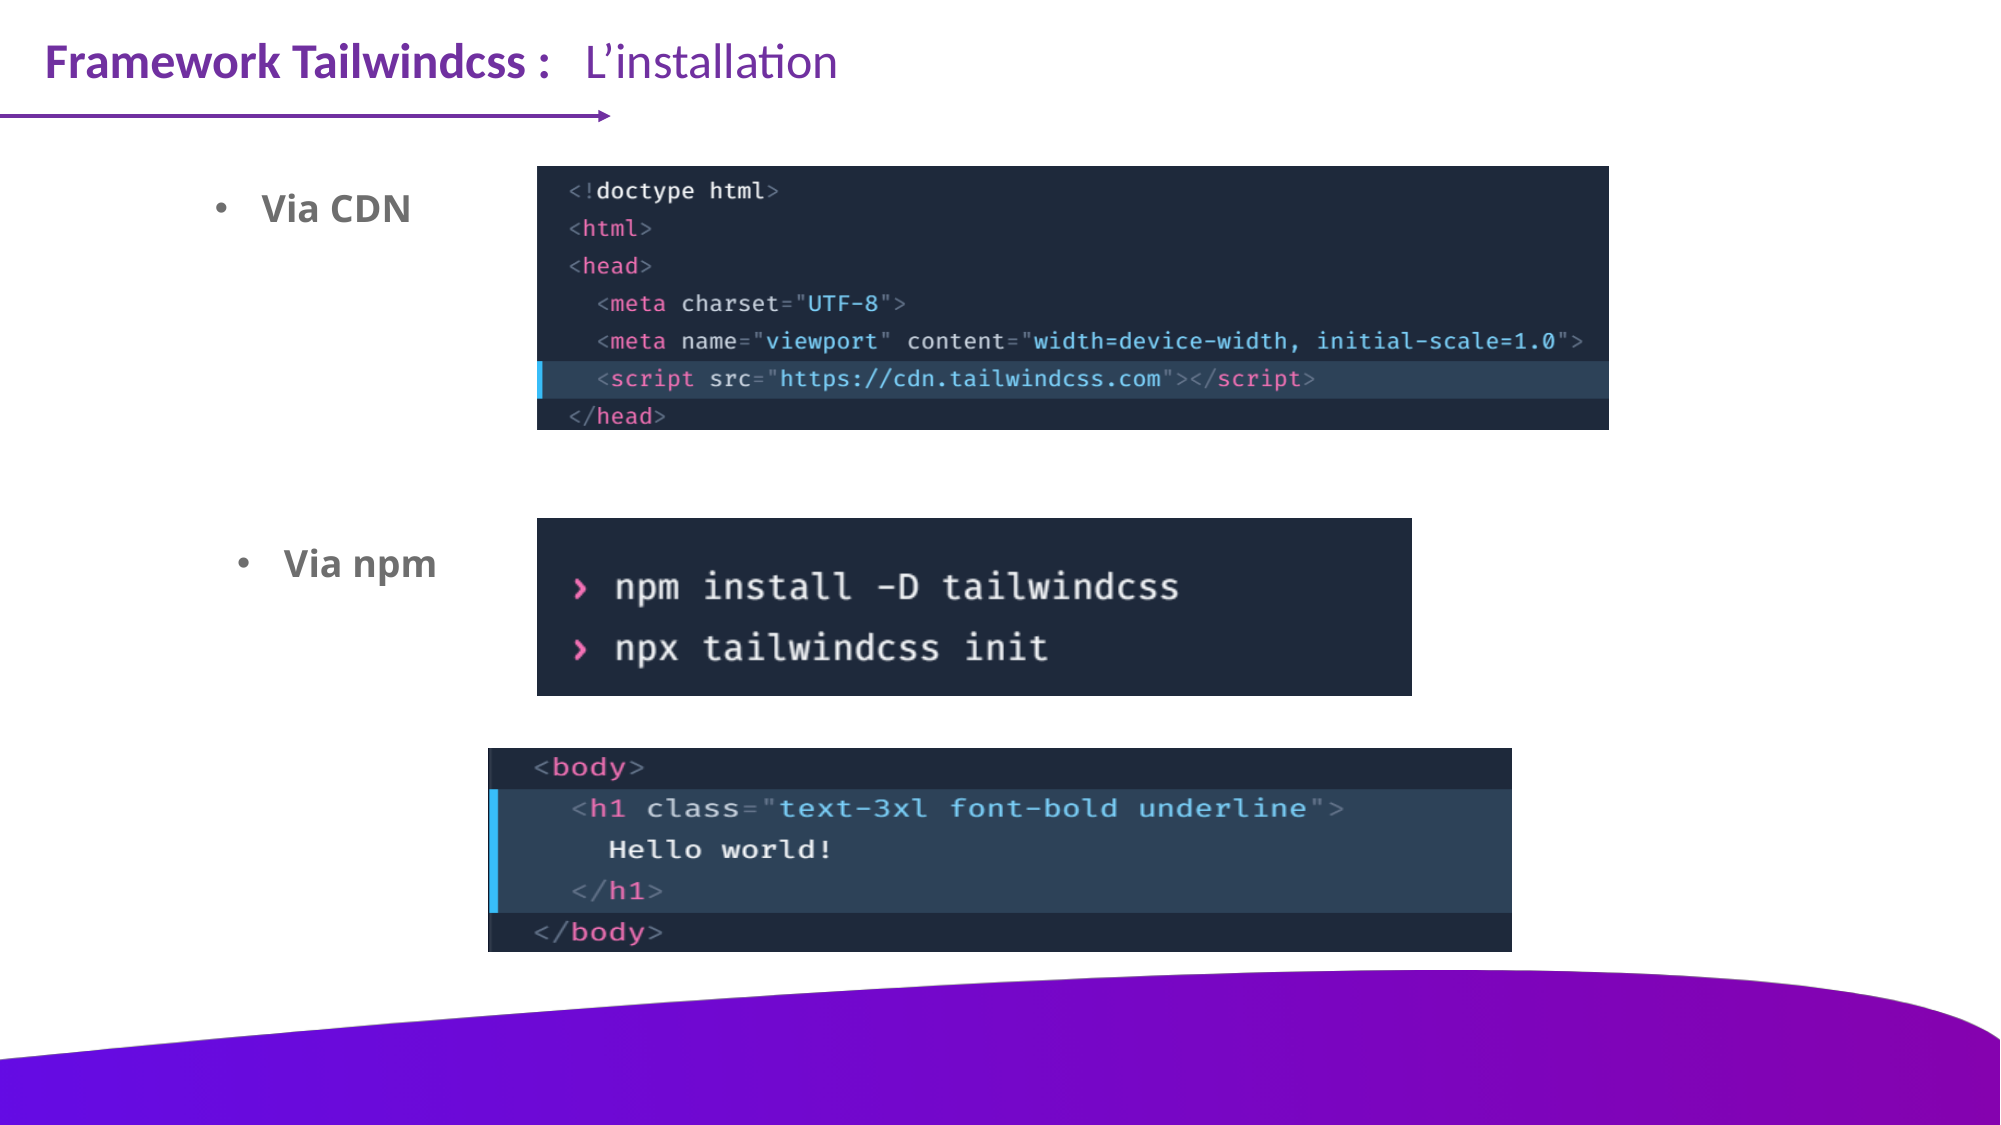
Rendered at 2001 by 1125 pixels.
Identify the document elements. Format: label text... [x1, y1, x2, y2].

text_box Framework Tailwindcss : L’installation [30, 21, 967, 97]
picture [0, 970, 2000, 1125]
text_box Via npm [222, 532, 460, 592]
picture [537, 518, 1412, 696]
picture [488, 748, 1512, 952]
text_box Via CDN [200, 178, 460, 238]
picture [537, 166, 1609, 430]
